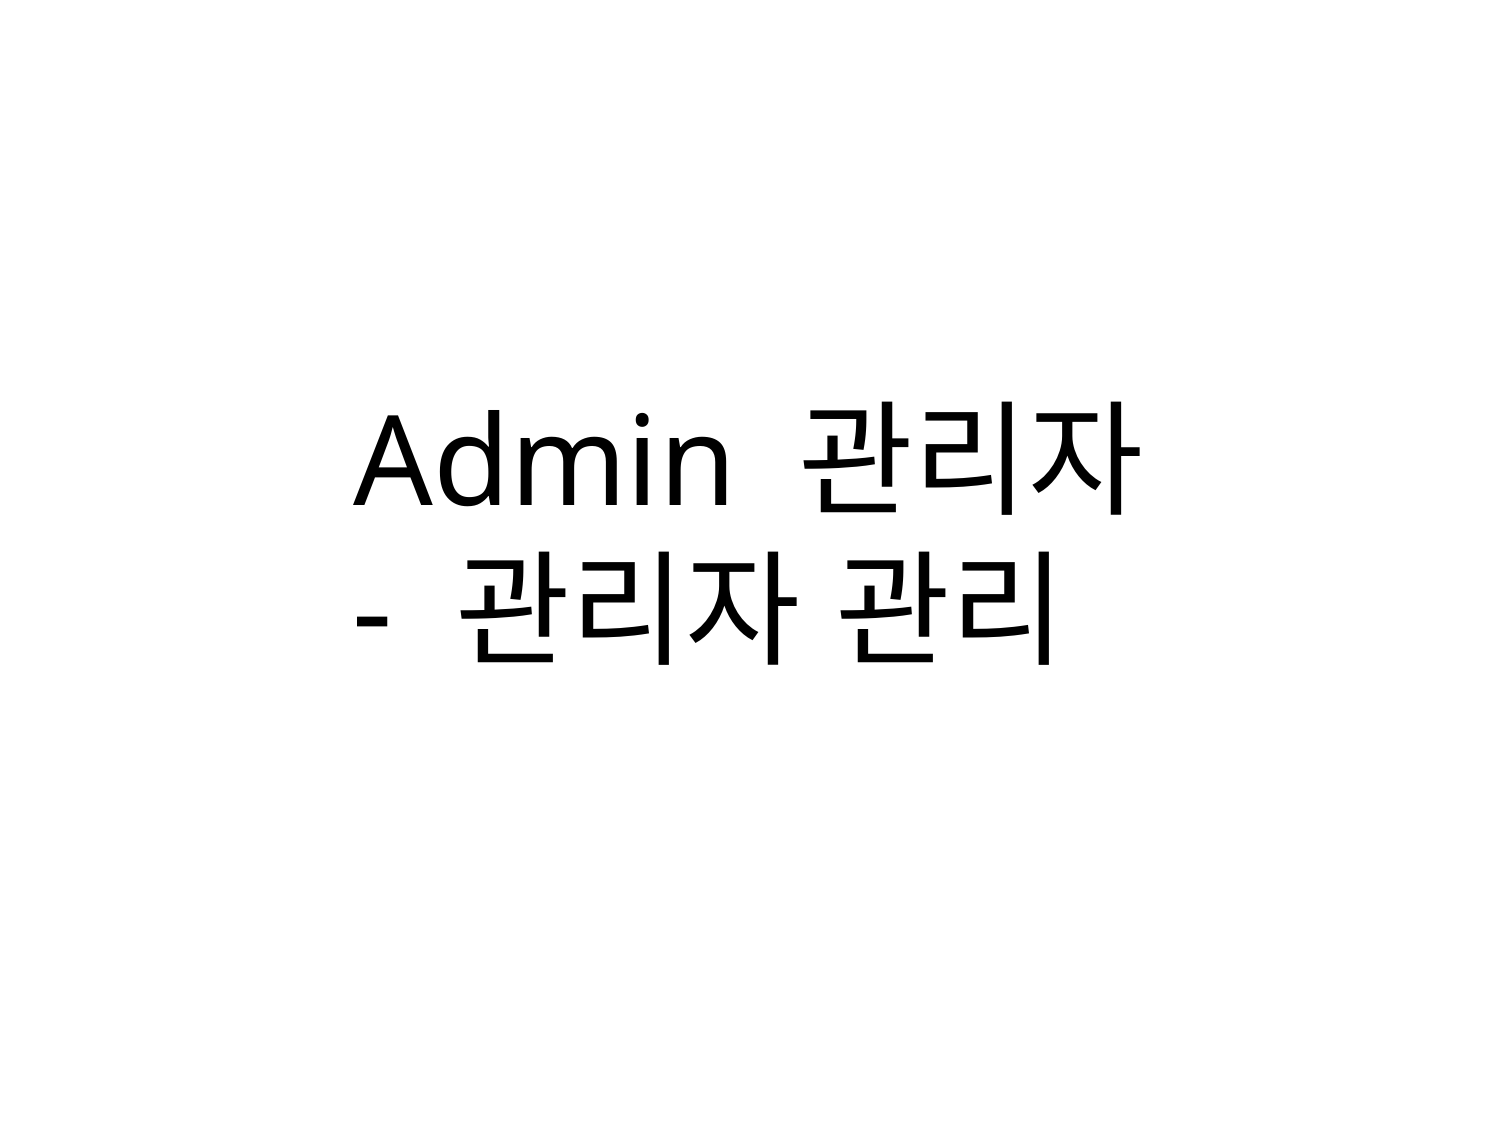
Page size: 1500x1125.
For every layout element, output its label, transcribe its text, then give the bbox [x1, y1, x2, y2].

text_box Admin 관리자 - 관리자 관리 [338, 373, 1159, 689]
